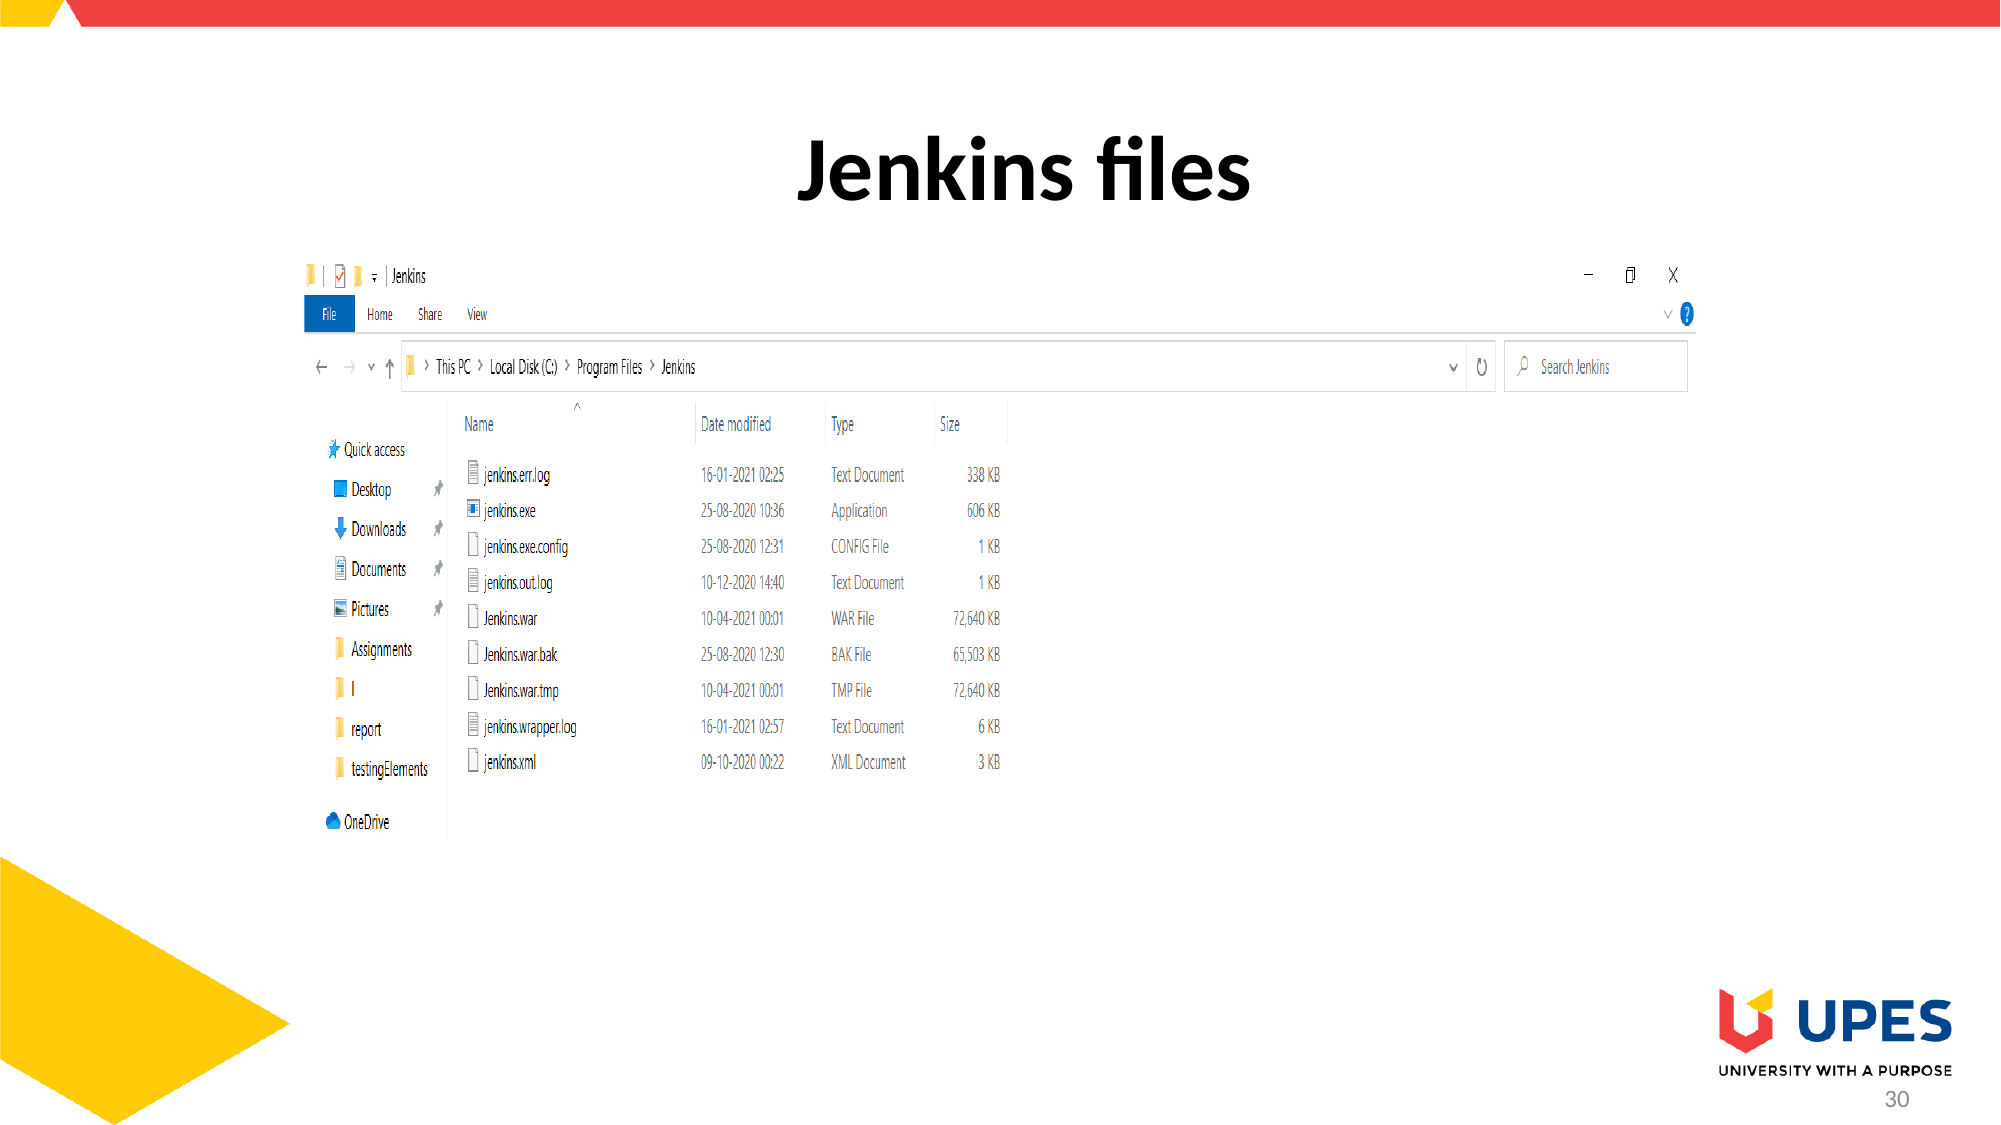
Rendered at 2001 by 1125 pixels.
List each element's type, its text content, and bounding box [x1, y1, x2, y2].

title Jenkins files [125, 70, 1925, 258]
picture [0, 0, 2001, 1125]
